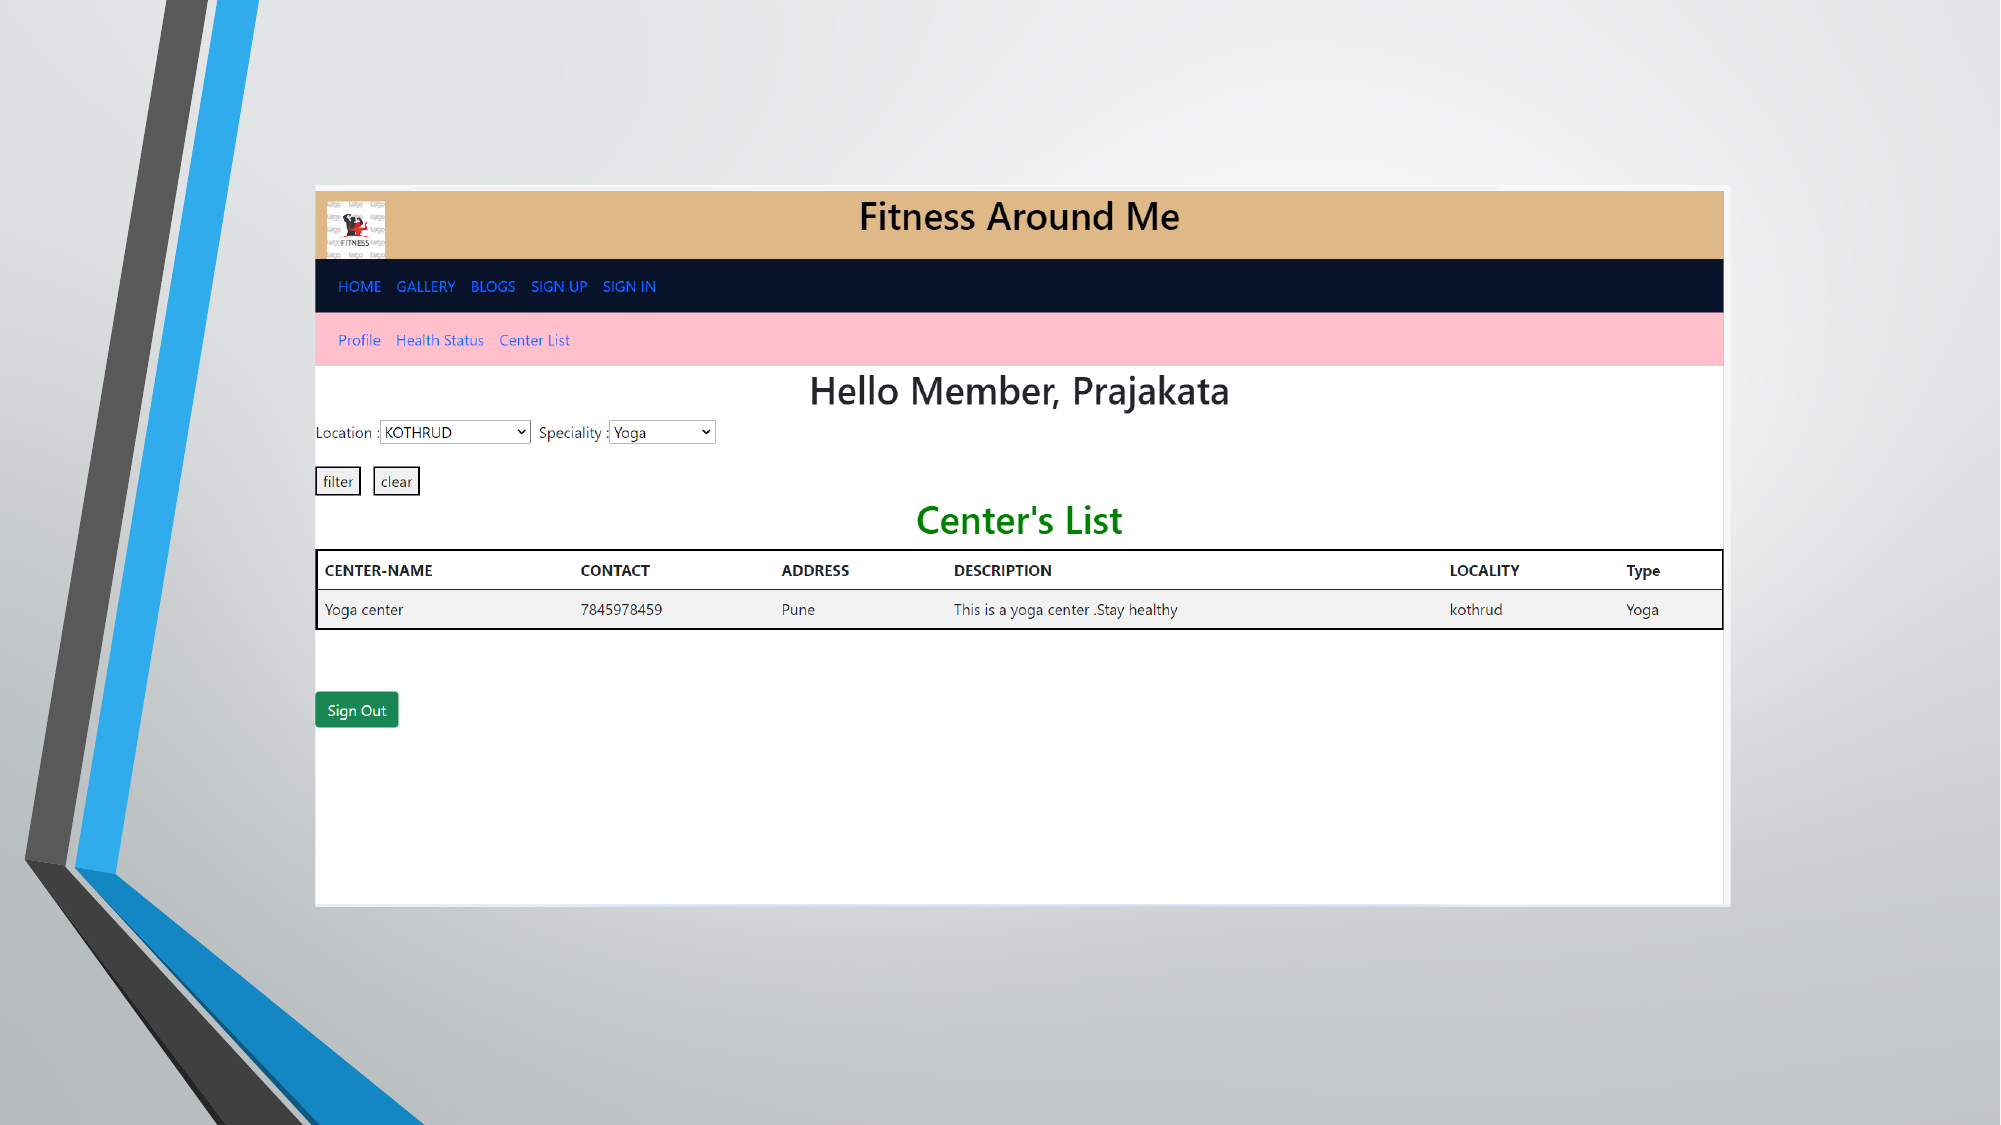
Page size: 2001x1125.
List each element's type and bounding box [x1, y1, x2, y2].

list [315, 185, 1731, 907]
